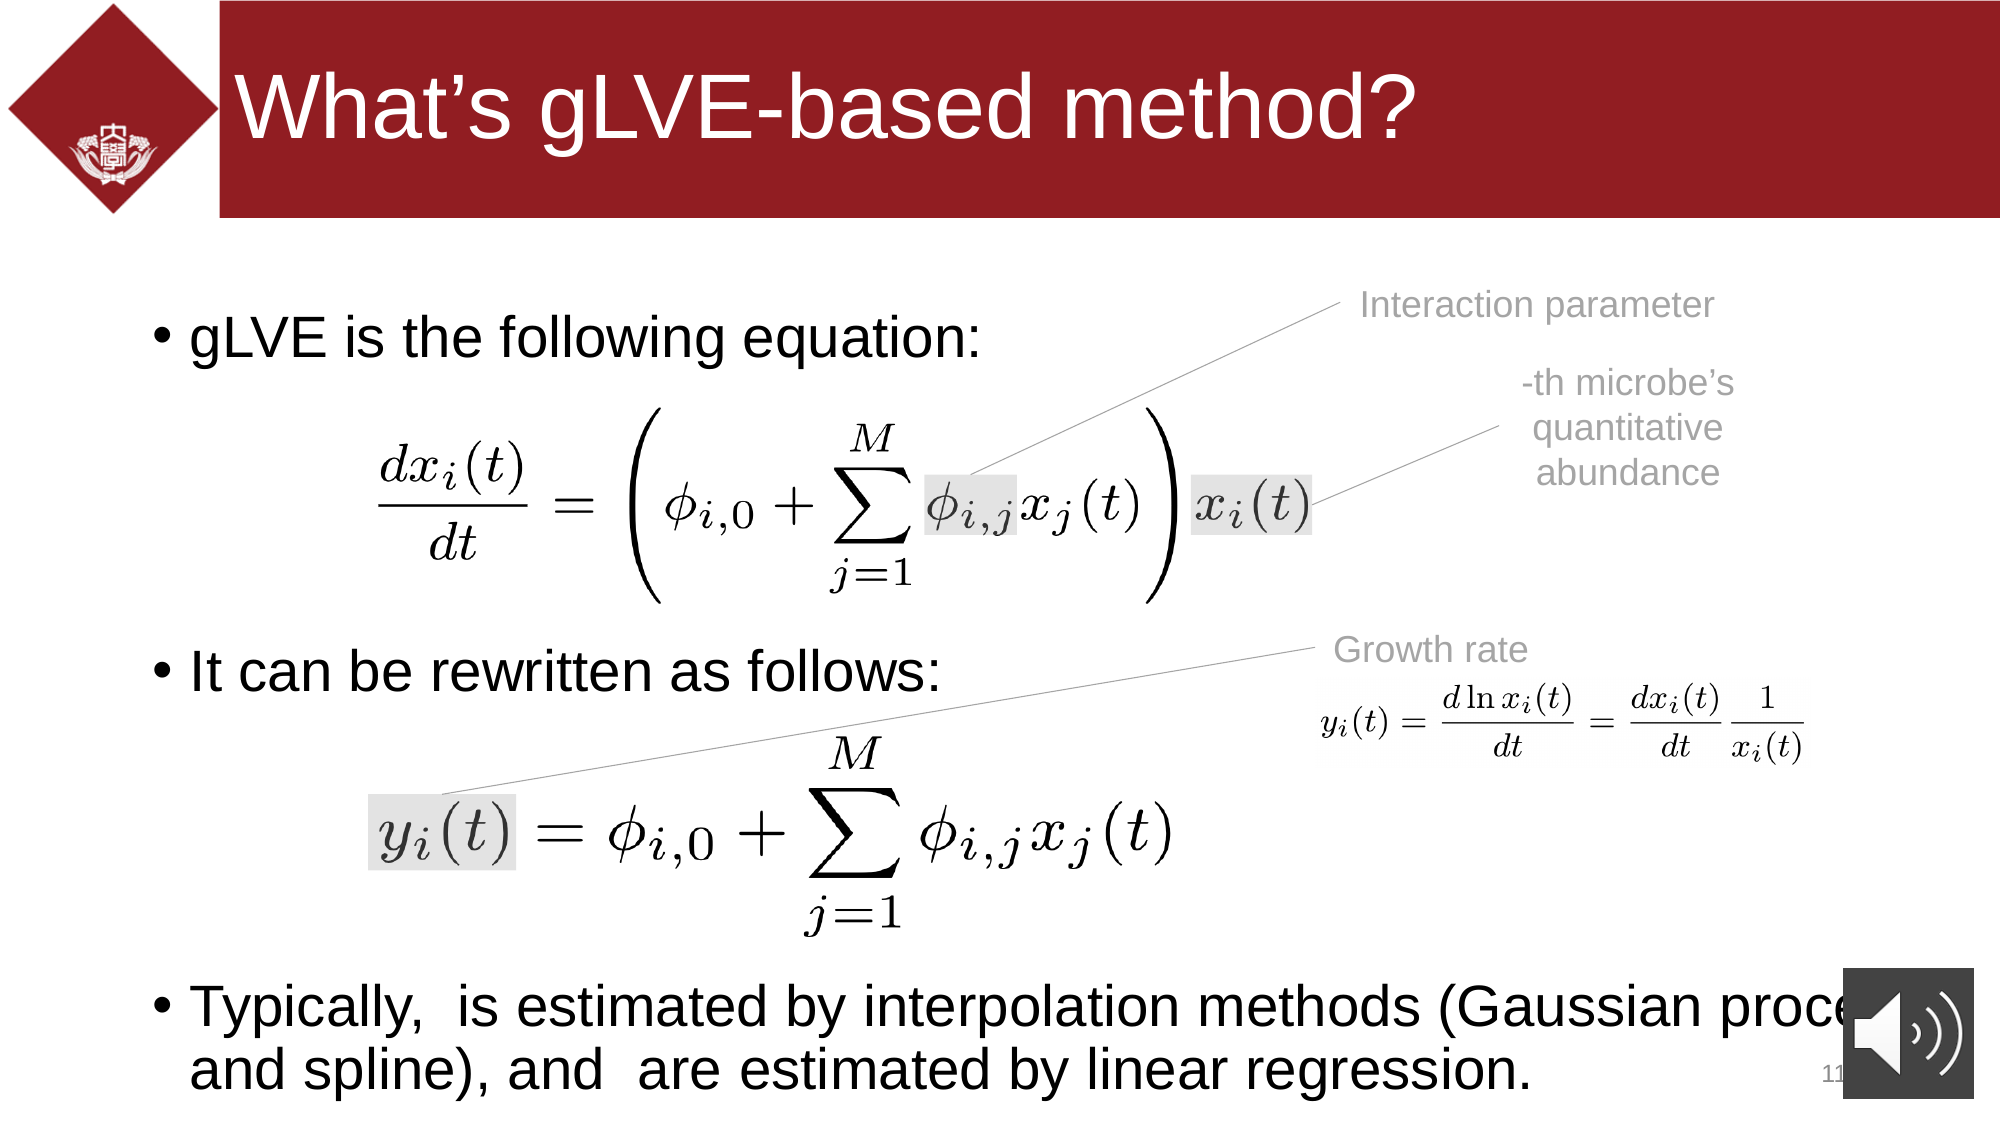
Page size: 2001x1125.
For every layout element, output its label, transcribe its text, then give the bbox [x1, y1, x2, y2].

picture [366, 722, 1178, 959]
title What’s gLVE-based method? [219, 0, 2000, 218]
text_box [442, 647, 1316, 795]
picture [366, 386, 1316, 623]
text_box Interaction parameter [1340, 272, 1735, 333]
picture [0, 0, 224, 221]
picture [1841, 966, 1975, 1100]
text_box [1315, 617, 1811, 768]
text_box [1312, 426, 1500, 505]
slide_number 11 [1412, 1042, 1863, 1103]
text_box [970, 302, 1341, 475]
